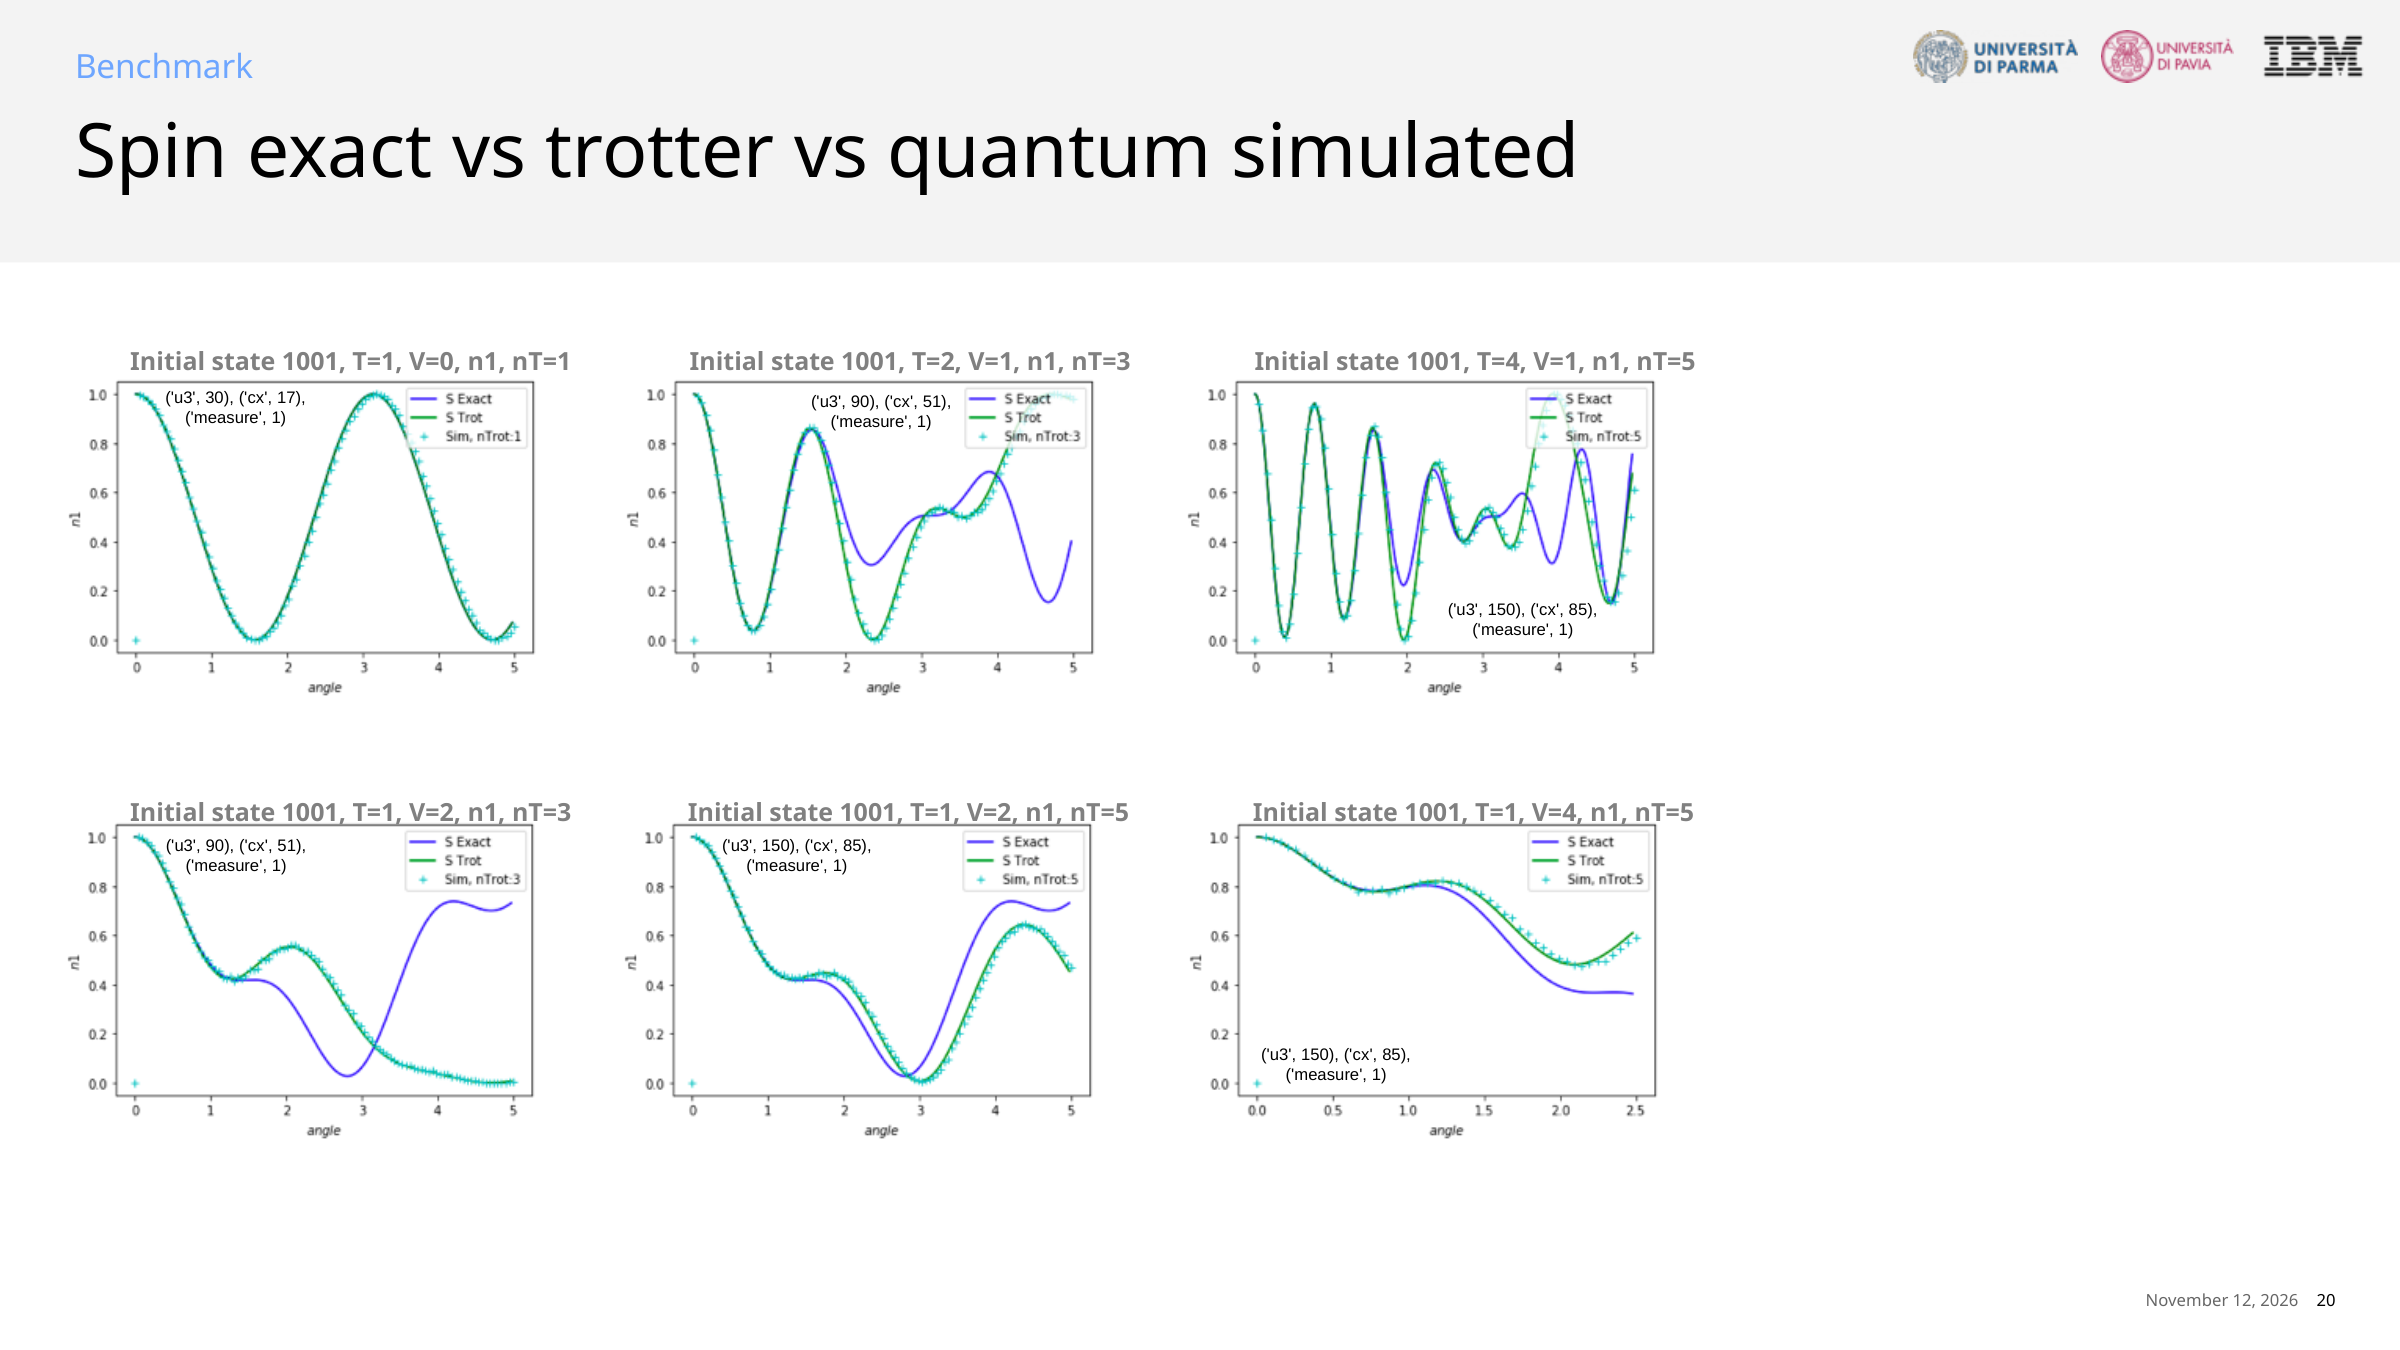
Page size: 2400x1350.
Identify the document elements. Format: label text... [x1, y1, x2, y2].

picture [618, 374, 1101, 705]
text_box Initial state 1001, T=1, V=0, n1, nT=1 [115, 336, 597, 393]
picture [2257, 29, 2370, 84]
picture [1181, 817, 1664, 1148]
text_box Initial state 1001, T=1, V=2, n1, nT=3 [115, 787, 614, 843]
picture [59, 817, 541, 1148]
list Benchmark [75, 43, 1155, 89]
text_box Initial state 1001, T=1, V=2, n1, nT=5 [673, 787, 1188, 843]
text_box Initial state 1001, T=1, V=4, n1, nT=5 [1238, 787, 1741, 843]
picture [1913, 30, 2078, 83]
picture [1179, 374, 1662, 705]
text_box Initial state 1001, T=4, V=1, n1, nT=5 [1239, 336, 1743, 393]
picture [59, 374, 542, 705]
text_box Initial state 1001, T=2, V=1, n1, nT=3 [674, 336, 1188, 393]
picture [616, 817, 1099, 1148]
title Spin exact vs trotter vs quantum simulated [75, 112, 2325, 233]
